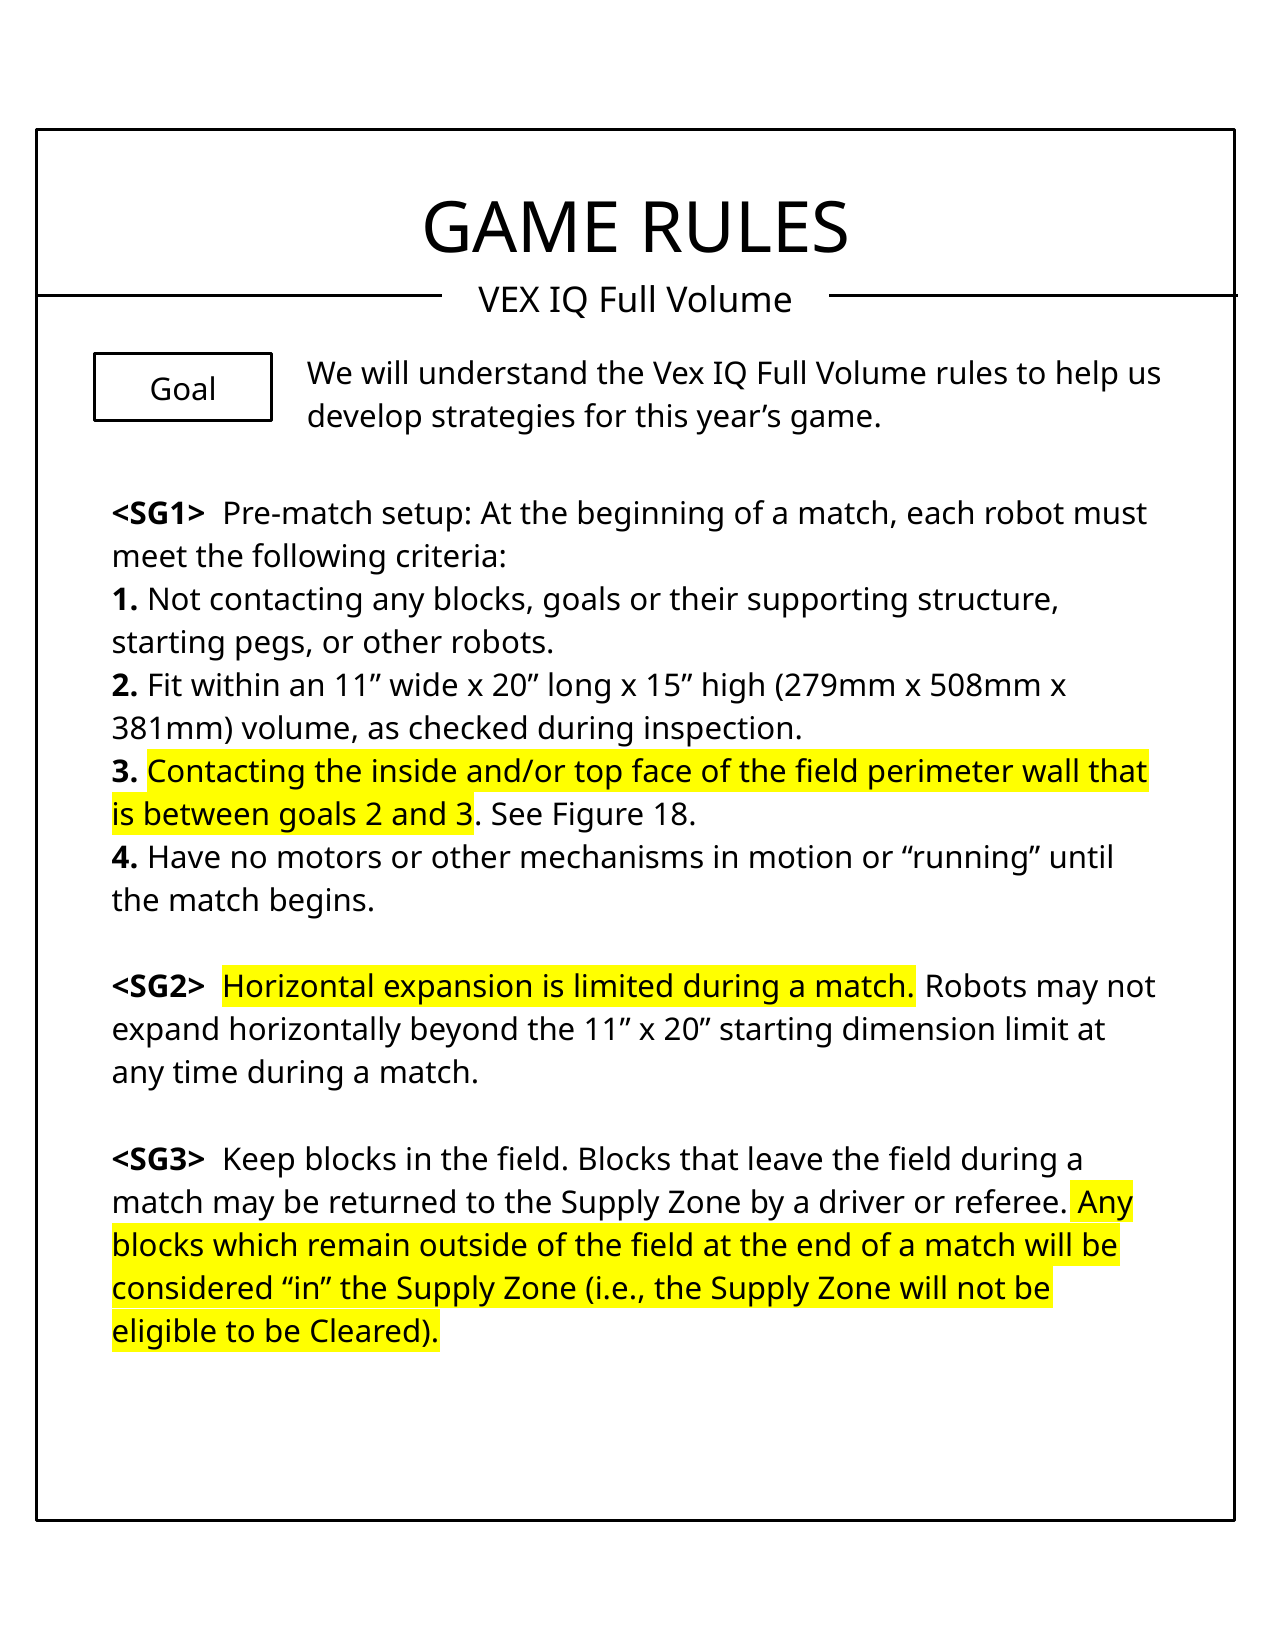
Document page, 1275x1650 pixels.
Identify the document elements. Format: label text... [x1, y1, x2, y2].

text_box [74, 345, 254, 426]
text_box GAME RULES [44, 134, 1228, 294]
text_box [36, 300, 1235, 1521]
text_box <SG1> Pre-match setup: At the beginning of a match, each robot must meet the following criteria: 1. Not contacting any blocks, goals or their supporting structure, starting pegs, or other robots. 2. Fit within an 11” wide x 20” long x 15” high (279mm x 508mm x 381mm) volume, as checked during inspection. 3. Contacting the inside and/or top face of the field perimeter wall that is between goals 2 and 3. See Figure 18. 4. Have no motors or other mechanisms in motion or “running” until the match begins. <SG2> Horizontal expansion is limited during a match. Robots may not expand horizontally beyond the 11” x 20” starting dimension limit at any time during a match. <SG3> Keep blocks in the field. Blocks that leave the field during a match may be returned to the Supply Zone by a driver or referee. Any blocks which remain outside of the field at the end of a match will be considered “in” the Supply Zone (i.e., the Supply Zone will not be eligible to be Cleared). [96, 472, 1175, 1458]
text_box [36, 129, 1235, 298]
text_box We will understand the Vex IQ Full Volume rules to help us develop strategies for this year’s game. [291, 332, 1194, 442]
text_box Goal [94, 353, 272, 421]
text_box VEX IQ Full Volume [442, 268, 830, 323]
